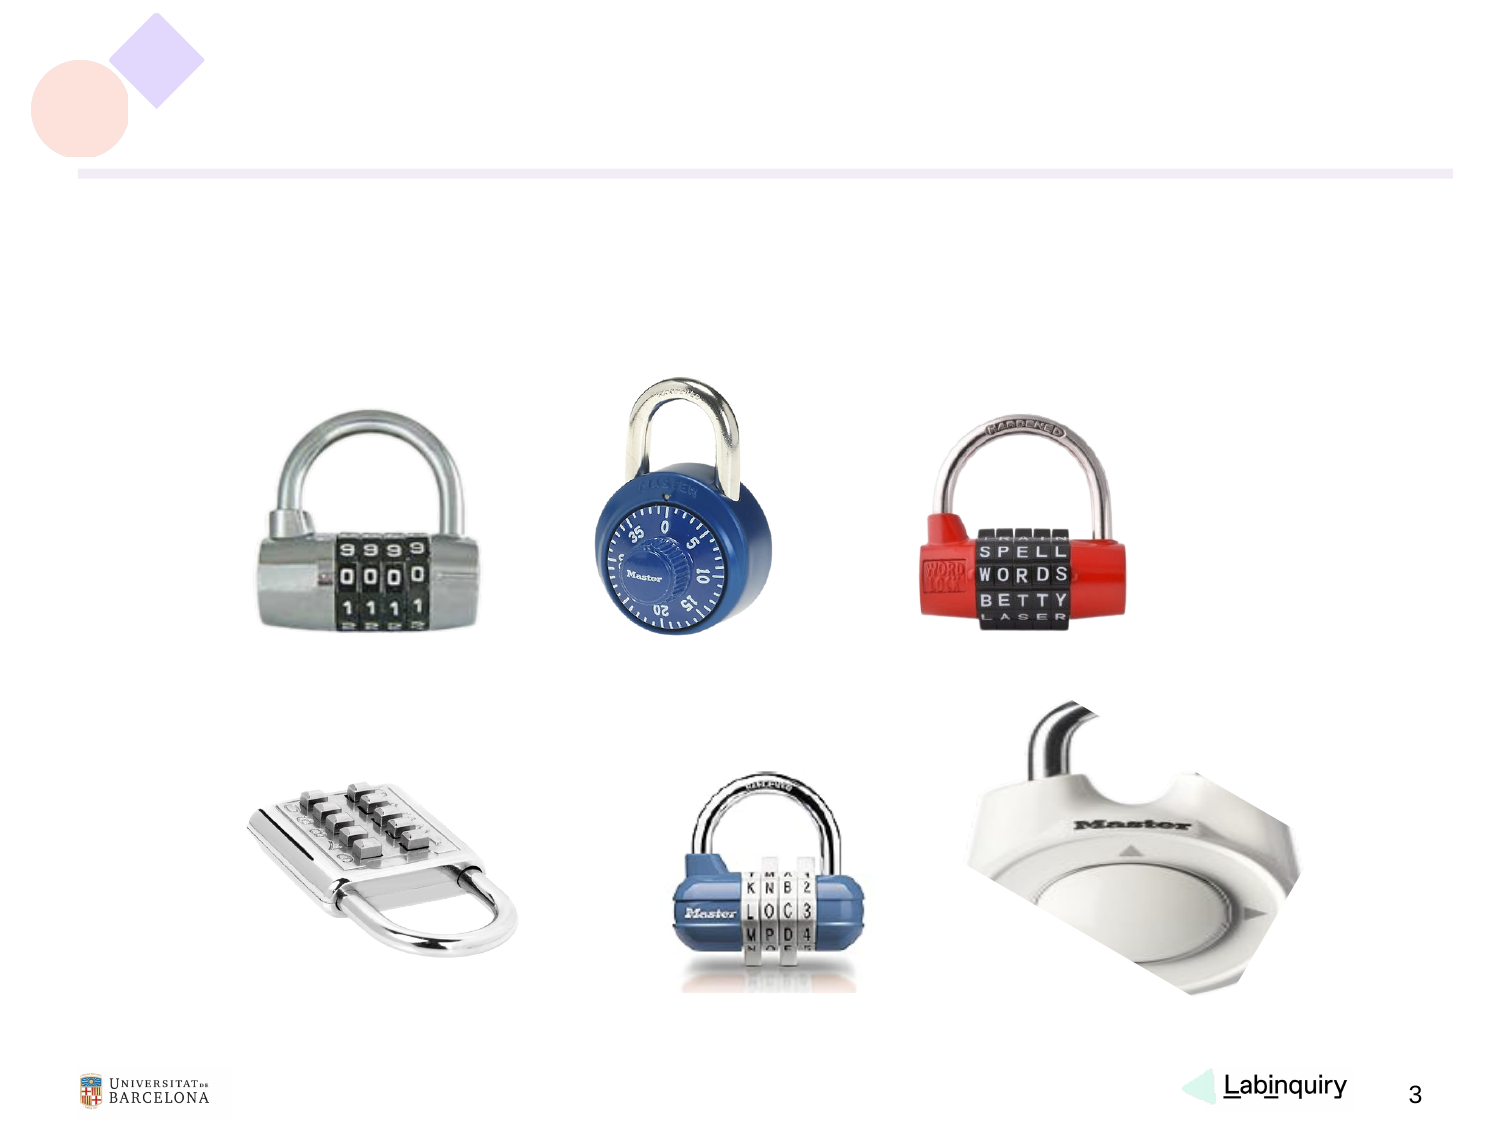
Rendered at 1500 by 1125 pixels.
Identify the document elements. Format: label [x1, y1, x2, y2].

text_box [240, 402, 511, 646]
text_box [551, 374, 822, 643]
text_box [902, 402, 1142, 646]
picture [75, 1066, 234, 1118]
text_box [218, 722, 543, 1013]
picture [604, 741, 875, 994]
text_box [937, 678, 1319, 1013]
picture [1204, 1066, 1354, 1113]
